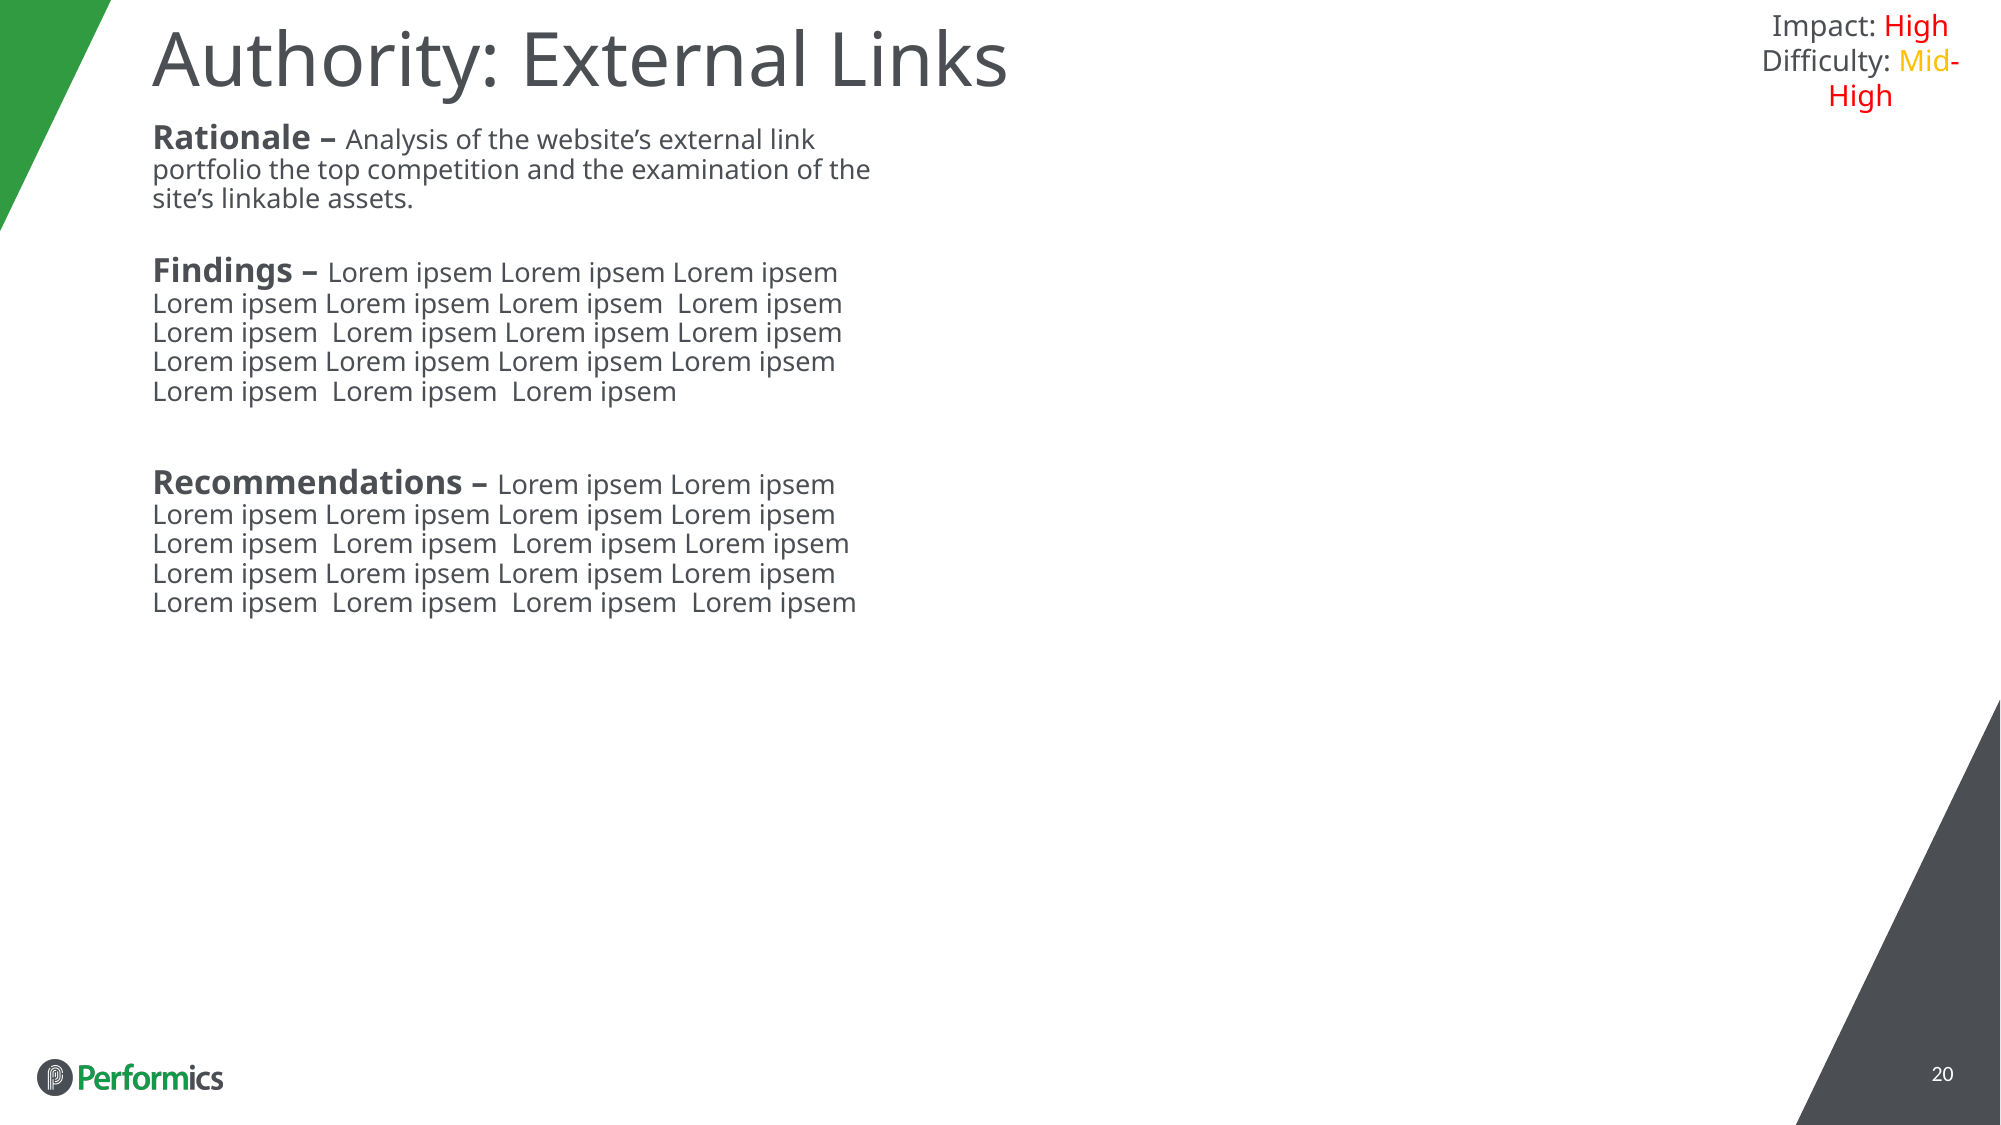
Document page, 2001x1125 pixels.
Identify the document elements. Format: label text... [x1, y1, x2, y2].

text_box Impact: High Difficulty: Mid-High [1725, 0, 1997, 86]
picture [37, 1059, 223, 1096]
text_box Recommendations – Lorem ipsem Lorem ipsem Lorem ipsem Lorem ipsem Lorem ipsem Lorem ipsem Lorem ipsem Lorem ipsem Lorem ipsem Lorem ipsem Lorem ipsem Lorem ipsem Lorem ipsem Lorem ipsem Lorem ipsem Lorem ipsem Lorem ipsem Lorem ipsem [137, 457, 896, 649]
title Authority: External Links [137, 13, 1932, 111]
text_box Findings – Lorem ipsem Lorem ipsem Lorem ipsem Lorem ipsem Lorem ipsem Lorem ipsem Lorem ipsem Lorem ipsem Lorem ipsem Lorem ipsem Lorem ipsem Lorem ipsem Lorem ipsem Lorem ipsem Lorem ipsem Lorem ipsem Lorem ipsem Lorem ipsem [137, 246, 896, 432]
text_box Rationale – Analysis of the website’s external link portfolio the top competition and the examination of the site’s linkable assets. [137, 112, 924, 323]
slide_number 20 [1839, 1042, 1969, 1103]
